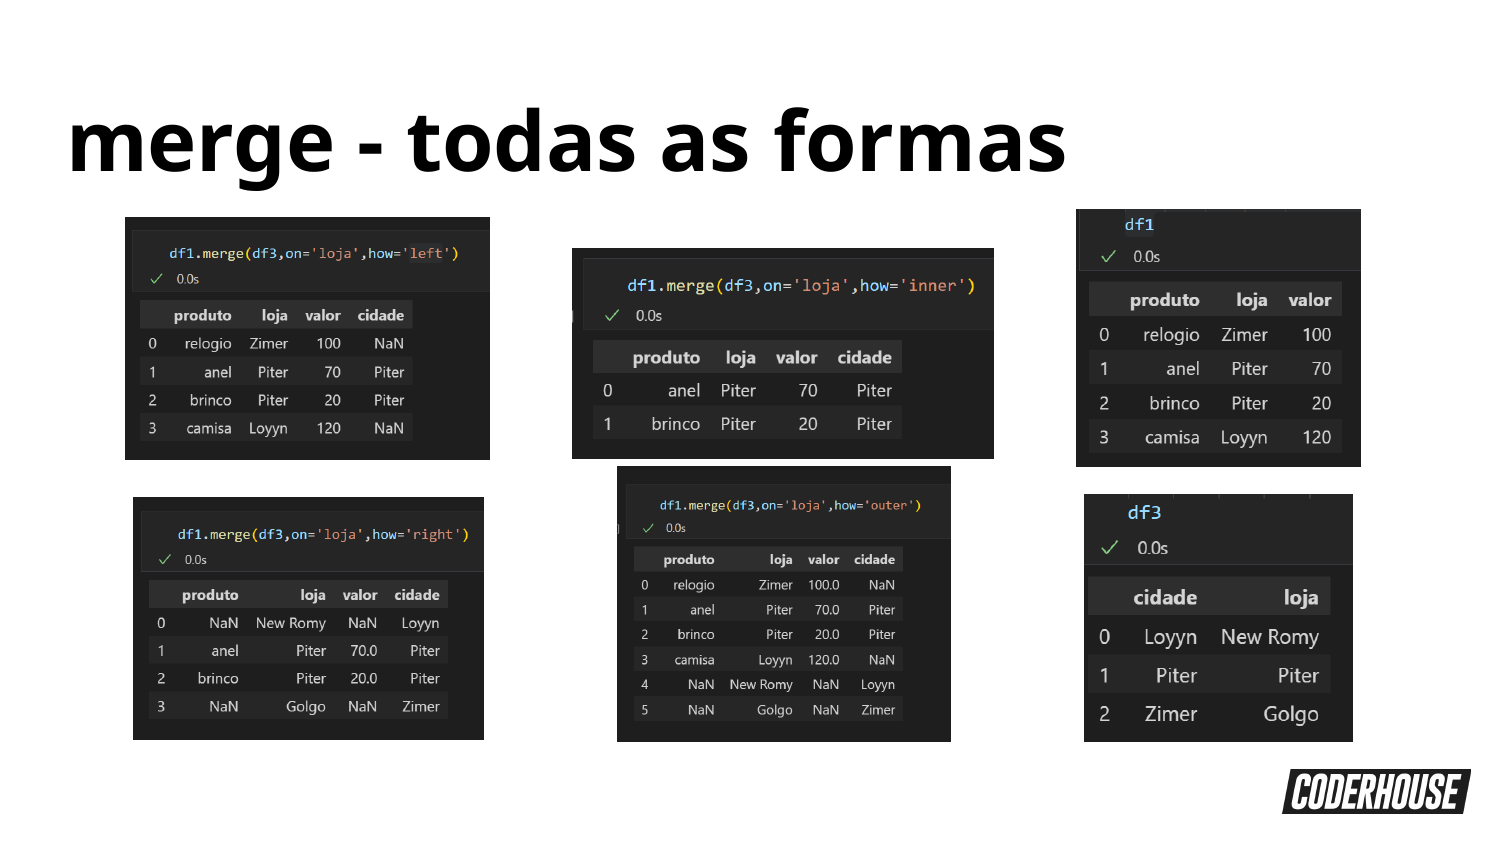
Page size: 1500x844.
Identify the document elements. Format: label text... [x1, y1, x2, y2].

title merge - todas as formas [51, 72, 1449, 167]
picture [1076, 209, 1361, 467]
picture [1084, 494, 1354, 742]
picture [1281, 769, 1471, 814]
picture [125, 216, 490, 460]
picture [617, 466, 952, 742]
picture [132, 496, 485, 740]
picture [572, 248, 994, 460]
